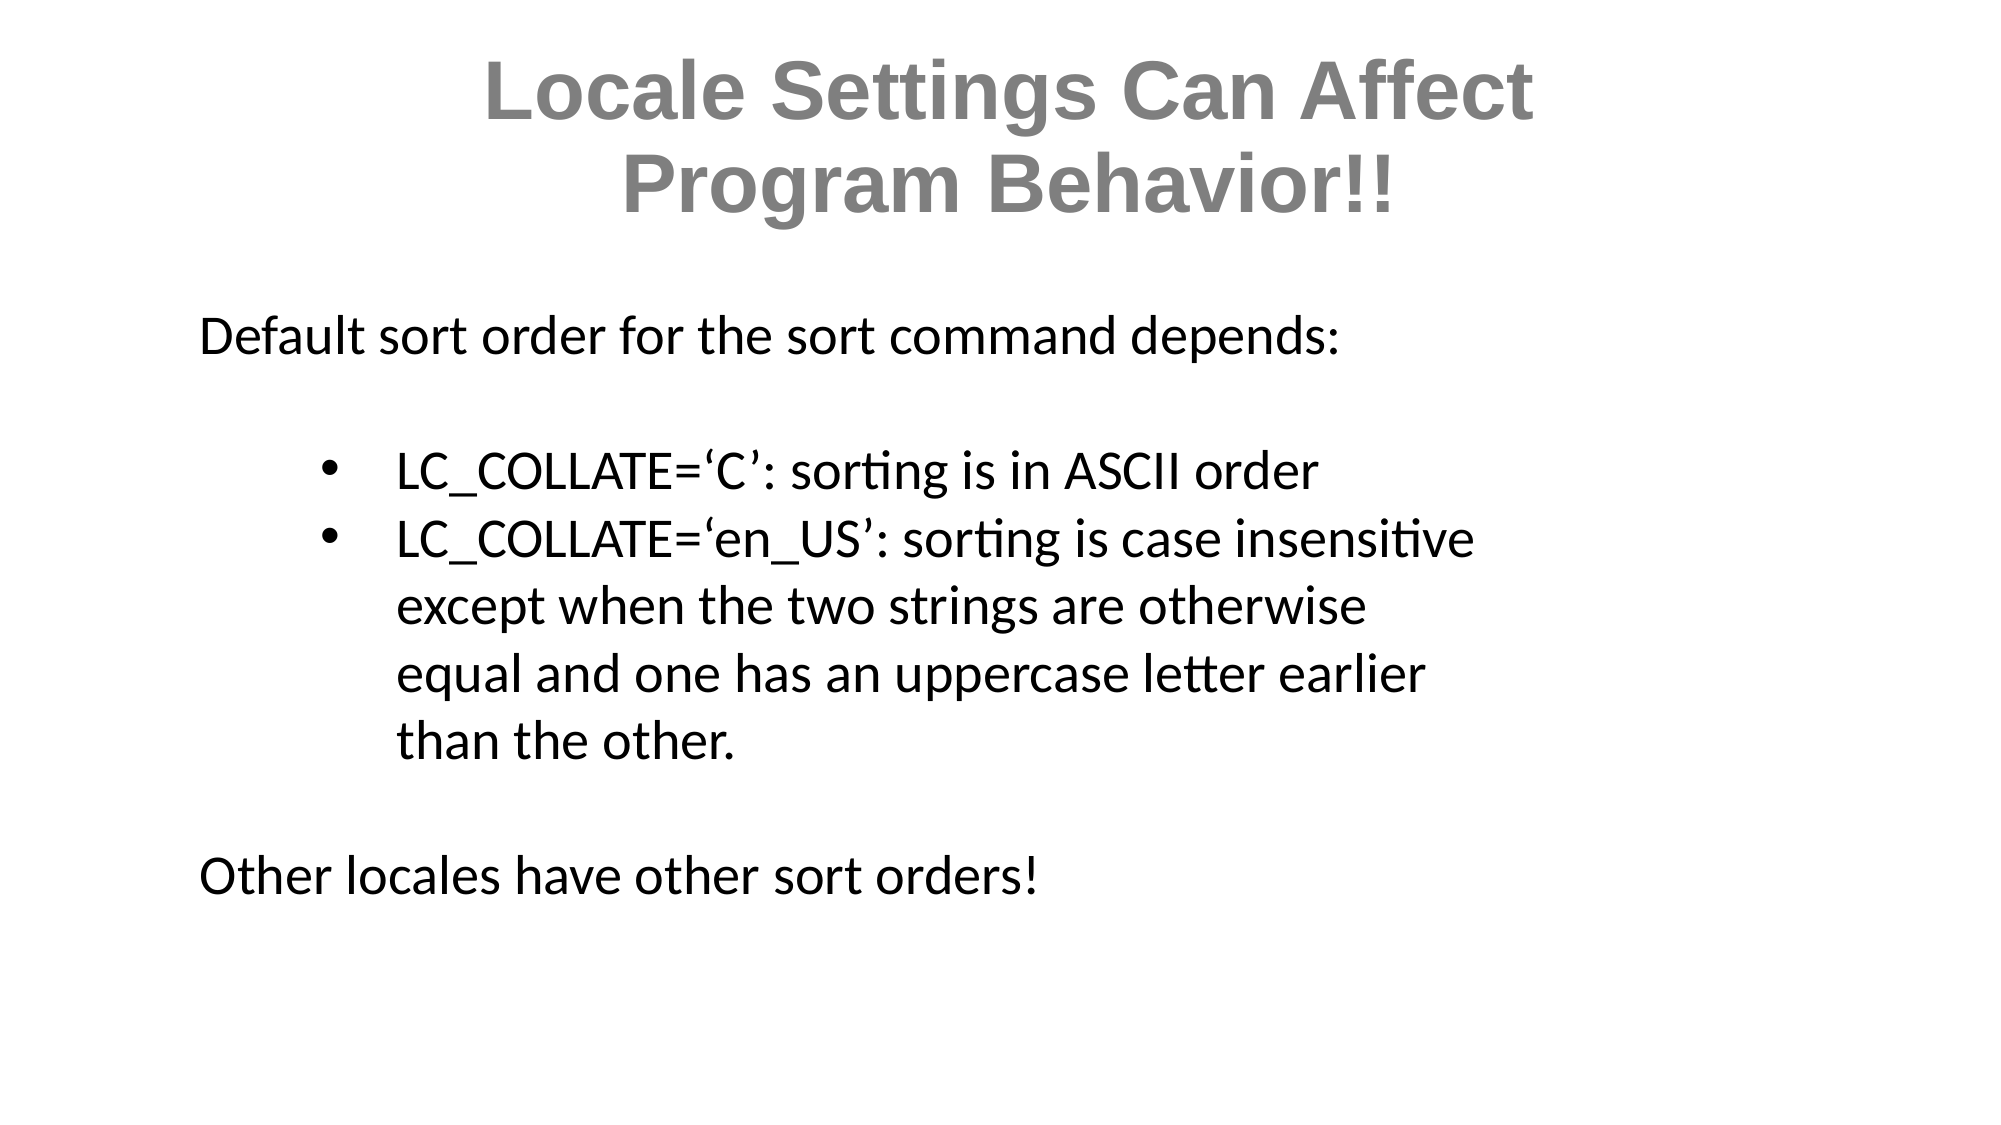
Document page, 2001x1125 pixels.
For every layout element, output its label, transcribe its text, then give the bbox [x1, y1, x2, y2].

text_box Default sort order for the sort command depends: LC_COLLATE=‘C’: sorting is in ASCII order LC_COLLATE=‘en_US’: sorting is case insensitive except when the two strings are otherwise equal and one has an uppercase letter earlier than the other. Other locales have other sort orders! [184, 290, 1510, 973]
text_box Locale Settings Can Affect Program Behavior!! [312, 36, 1707, 241]
